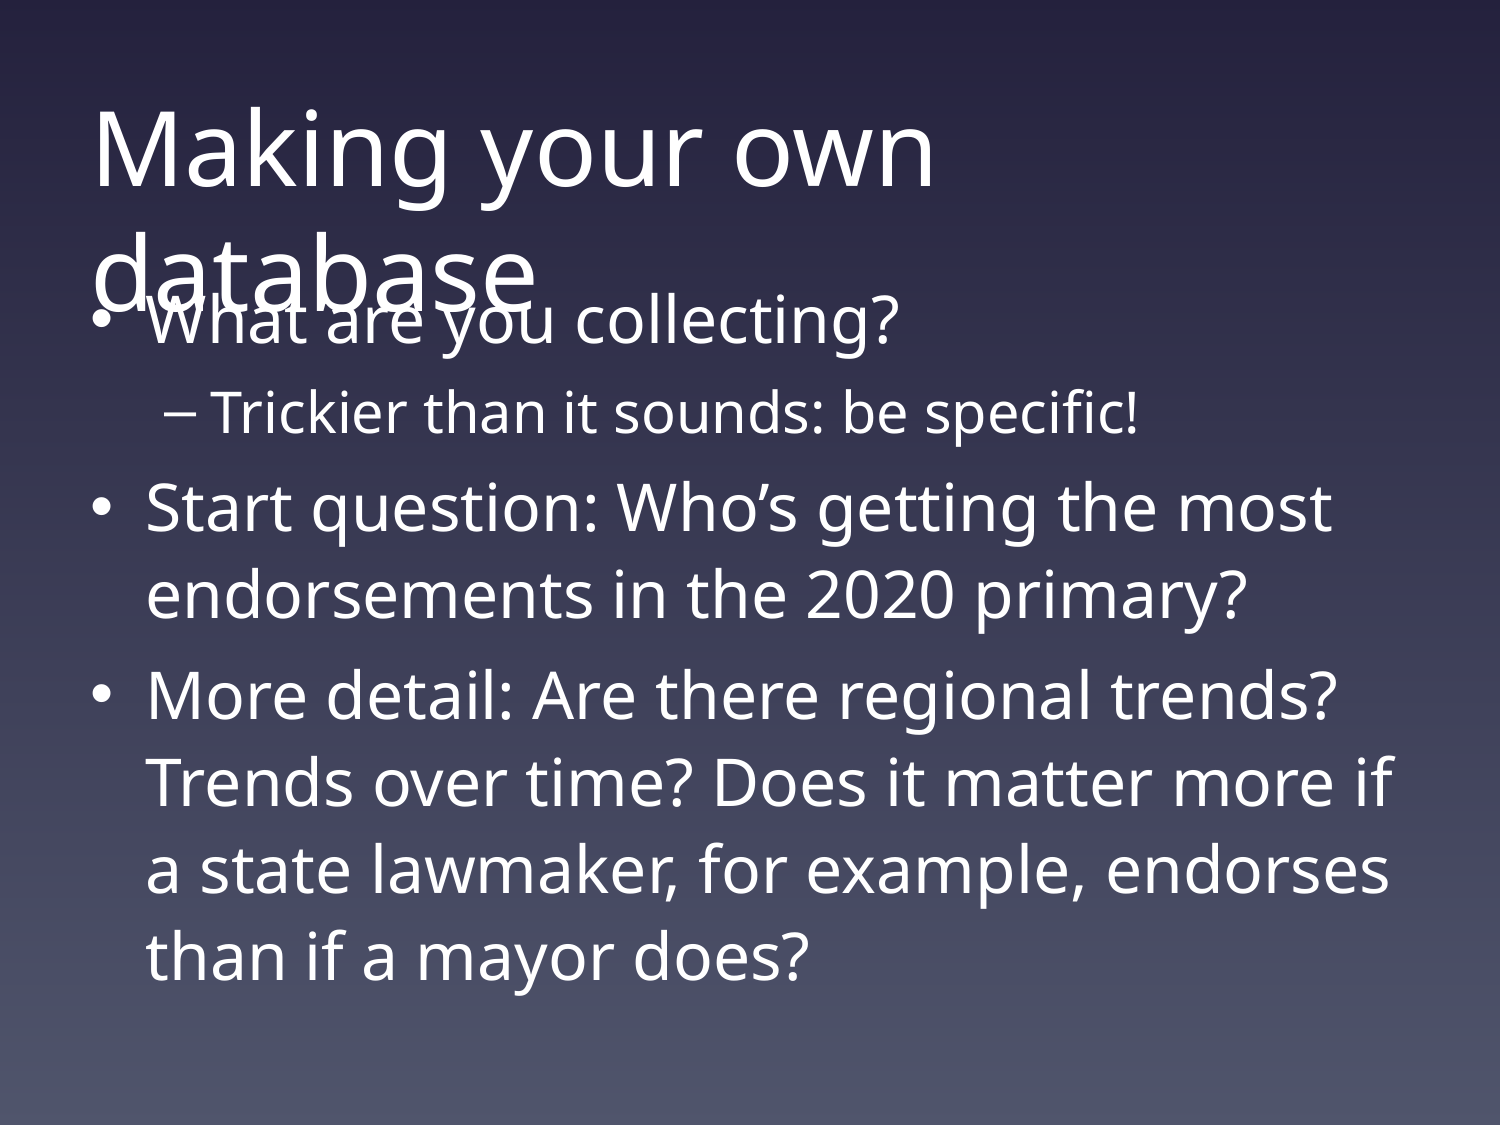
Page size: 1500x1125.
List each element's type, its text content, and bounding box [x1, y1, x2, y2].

title Making your own database [75, 75, 1425, 262]
list What are you collecting? Trickier than it sounds: be specific! Start question: Who’s getting the most endorsements in the 2020 primary? More detail: Are there regional trends? Trends over time? Does it matter more if a state lawmaker, for example, endorses than if a mayor does? [75, 262, 1425, 1005]
